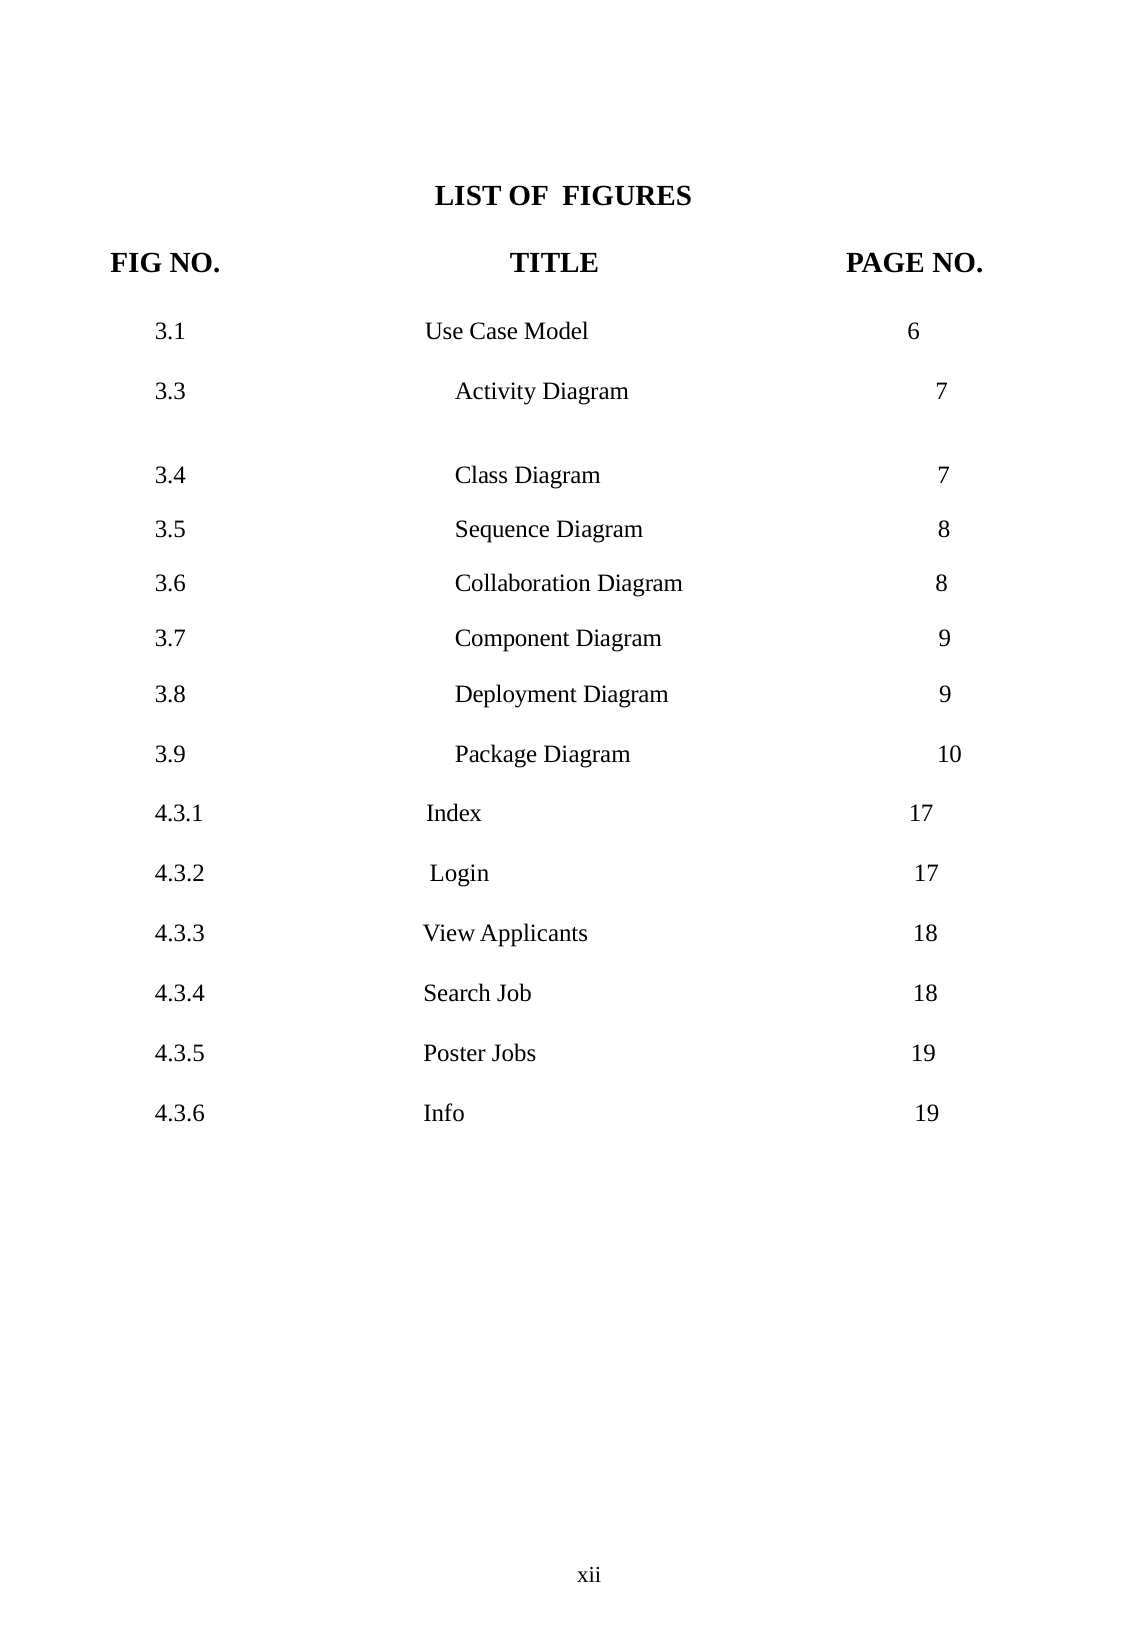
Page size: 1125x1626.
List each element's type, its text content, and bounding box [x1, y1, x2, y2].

text_box LIST OF FIGURES [432, 176, 696, 212]
text_box TITLE [507, 243, 602, 279]
text_box 3.1 Use Case Model 6 3.3 Activity Diagram 7 3.4 Class Diagram 7 3.5 Sequence Diagram 8 3.6 Collaboration Diagram 8 3.7 Component Diagram 9 3.8 Deployment Diagram 9 3.9 Package Diagram 10 4.3.1 Index 17 4.3.2 Login 17 4.3.3 View Applicants 18 4.3.4 Search Job 18 4.3.5 Poster Jobs 19 4.3.6 Info 19 [152, 314, 1125, 1127]
text_box PAGE NO. [843, 243, 988, 279]
text_box FIG NO. [108, 243, 224, 279]
text_box xii [575, 1559, 603, 1588]
